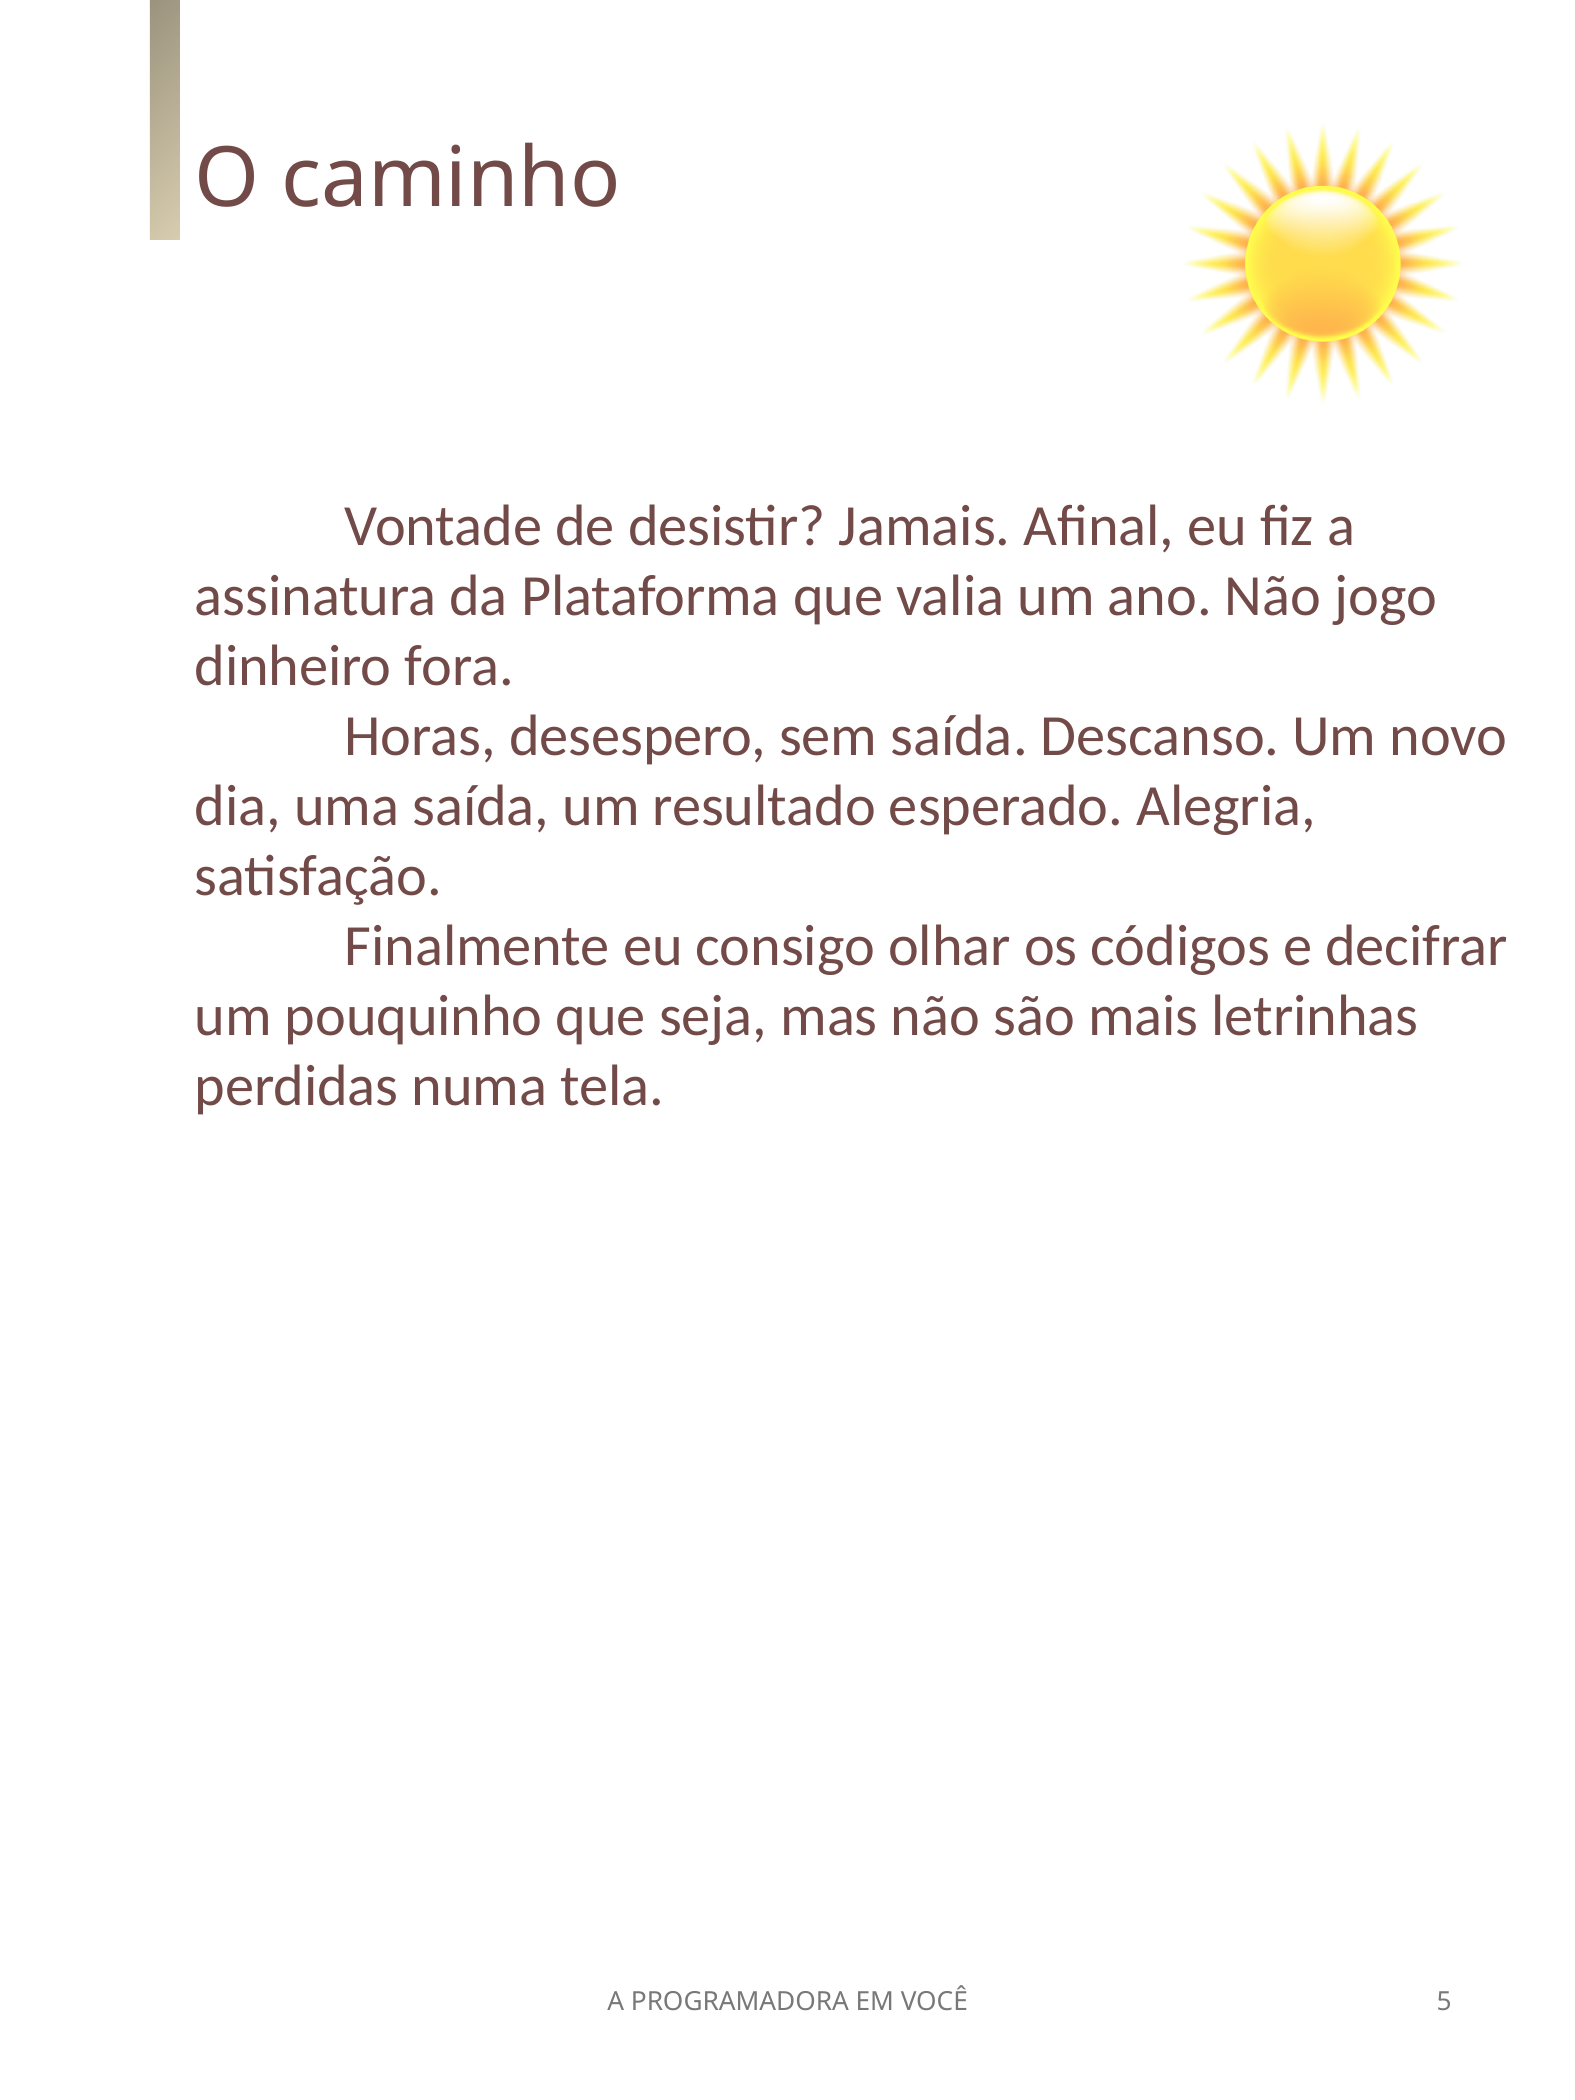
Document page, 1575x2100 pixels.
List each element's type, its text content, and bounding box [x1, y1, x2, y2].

text_box [149, 0, 180, 240]
footer A PROGRAMADORA EM VOCÊ [521, 1946, 1054, 2059]
slide_number 5 [1112, 1946, 1467, 2059]
picture [1177, 119, 1468, 409]
text_box O caminho [180, 115, 1530, 231]
text_box Vontade de desistir? Jamais. Afinal, eu fiz a assinatura da Plataforma que valia um ano. Não jogo dinheiro fora. Horas, desespero, sem saída. Descanso. Um novo dia, uma saída, um resultado esperado. Alegria, satisfação. Finalmente eu consigo olhar os códigos e decifrar um pouquinho que seja, mas não são mais letrinhas perdidas numa tela. [179, 480, 1530, 1265]
